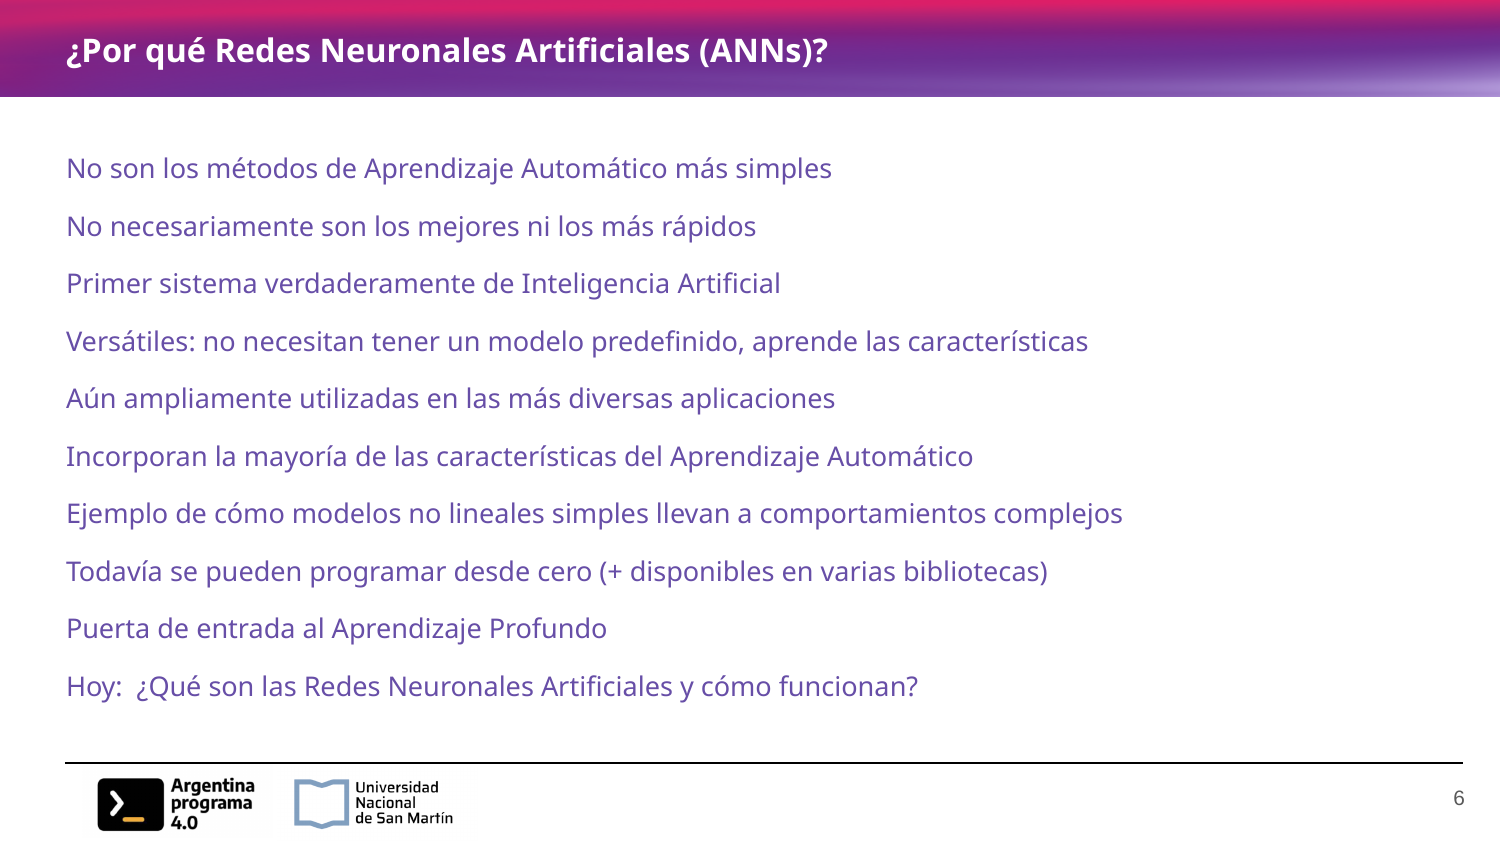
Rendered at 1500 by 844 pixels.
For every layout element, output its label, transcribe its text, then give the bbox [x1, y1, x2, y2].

list No son los métodos de Aprendizaje Automático más simples No necesariamente son los mejores ni los más rápidos Primer sistema verdaderamente de Inteligencia Artificial Versátiles: no necesitan tener un modelo predefinido, aprende las características Aún ampliamente utilizadas en las más diversas aplicaciones Incorporan la mayoría de las características del Aprendizaje Automático Ejemplo de cómo modelos no lineales simples llevan a comportamientos complejos Todavía se pueden programar desde cero (+ disponibles en varias bibliotecas) Puerta de entrada al Aprendizaje Profundo Hoy: ¿Qué son las Redes Neuronales Artificiales y cómo funcionan? [51, 136, 1449, 750]
picture [82, 764, 273, 838]
picture [0, 0, 1500, 97]
slide_number ‹#› [1389, 764, 1480, 830]
title ¿Por qué Redes Neuronales Artificiales (ANNs)? [51, 12, 1449, 88]
picture [277, 767, 478, 841]
